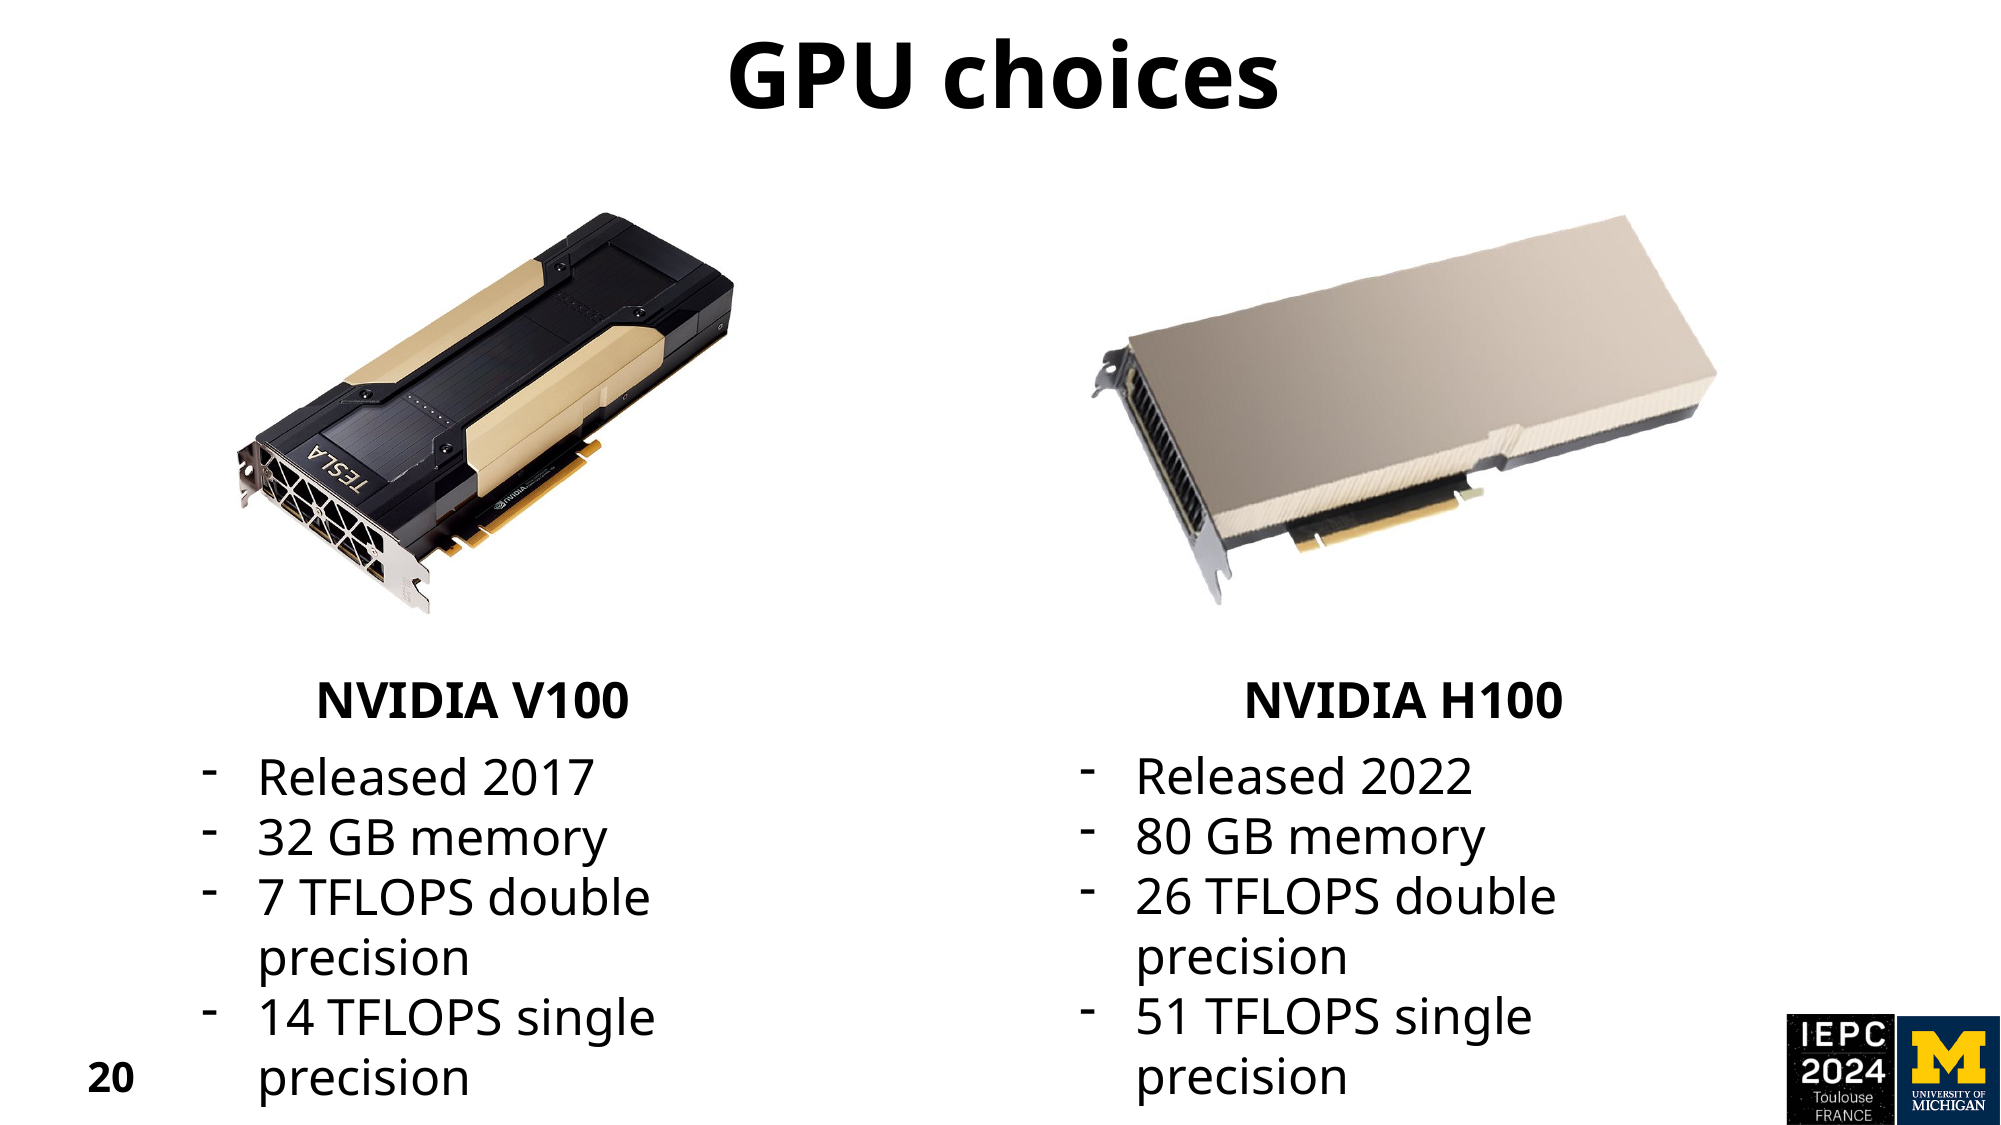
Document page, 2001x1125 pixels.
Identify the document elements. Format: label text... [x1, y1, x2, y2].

text_box Released 2017 32 GB memory 7 TFLOPS double precision 14 TFLOPS single precision [186, 737, 865, 1113]
slide_number 20 [35, 1041, 187, 1118]
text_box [186, 198, 768, 737]
picture [1897, 1016, 2000, 1125]
text_box Released 2022 80 GB memory 26 TFLOPS double precision 51 TFLOPS single precision [1064, 737, 1743, 1112]
picture [1786, 1014, 1895, 1125]
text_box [1055, 149, 1751, 737]
title GPU choices [35, 17, 1971, 140]
